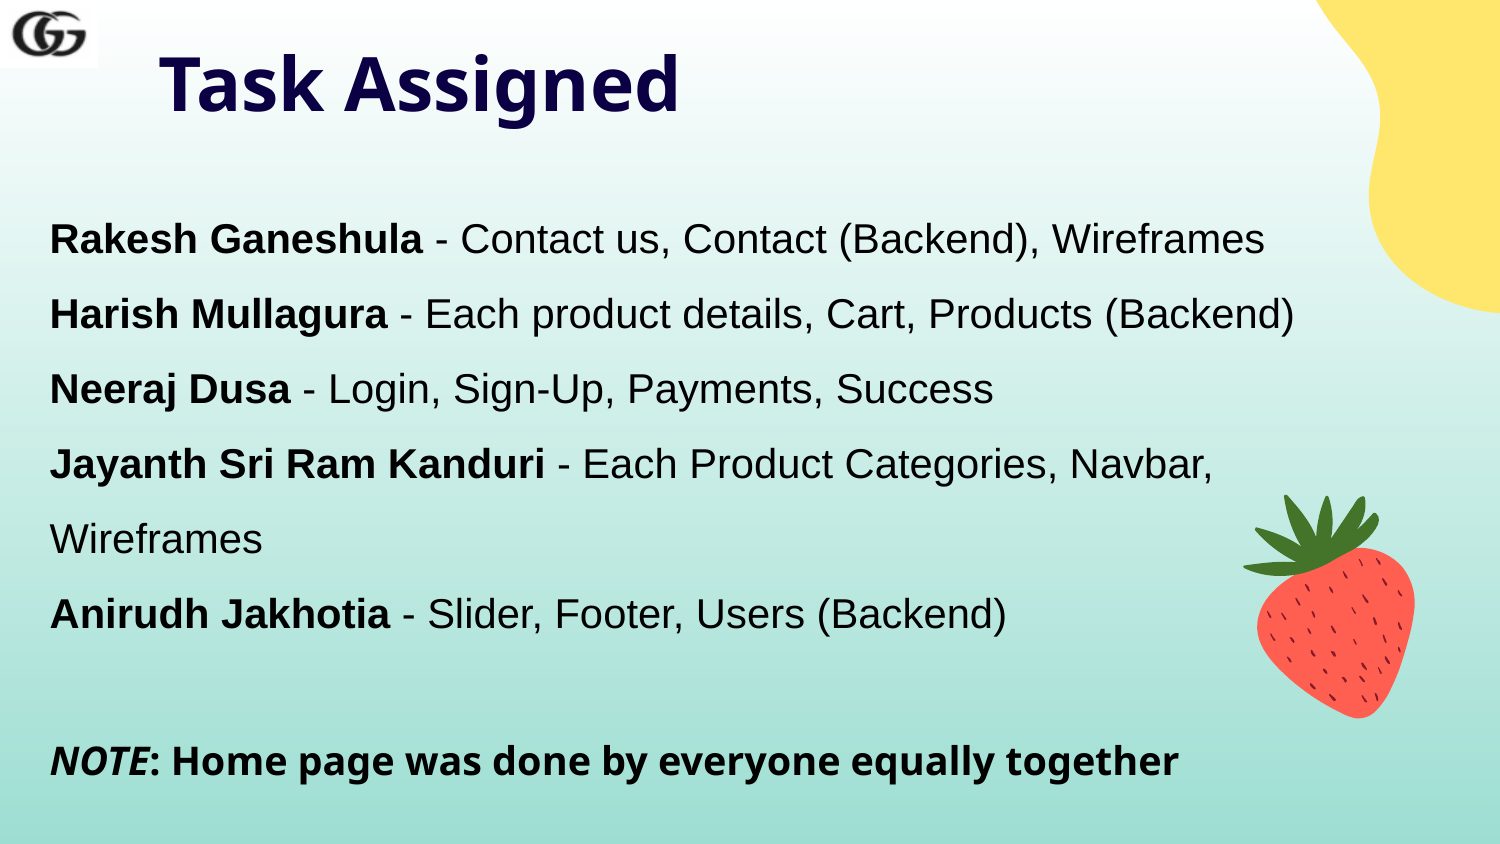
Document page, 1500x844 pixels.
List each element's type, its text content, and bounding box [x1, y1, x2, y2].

text_box Task Assigned [34, 21, 698, 142]
text_box Rakesh Ganeshula - Contact us, Contact (Backend), Wireframes Harish Mullagura - Each product details, Cart, Products (Backend) Neeraj Dusa - Login, Sign-Up, Payments, Success Jayanth Sri Ram Kanduri - Each Product Categories, Navbar, Wireframes Anirudh Jakhotia - Slider, Footer, Users (Backend) NOTE: Home page was done by everyone equally together [34, 172, 1406, 799]
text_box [1247, 485, 1417, 721]
picture [0, 0, 98, 68]
